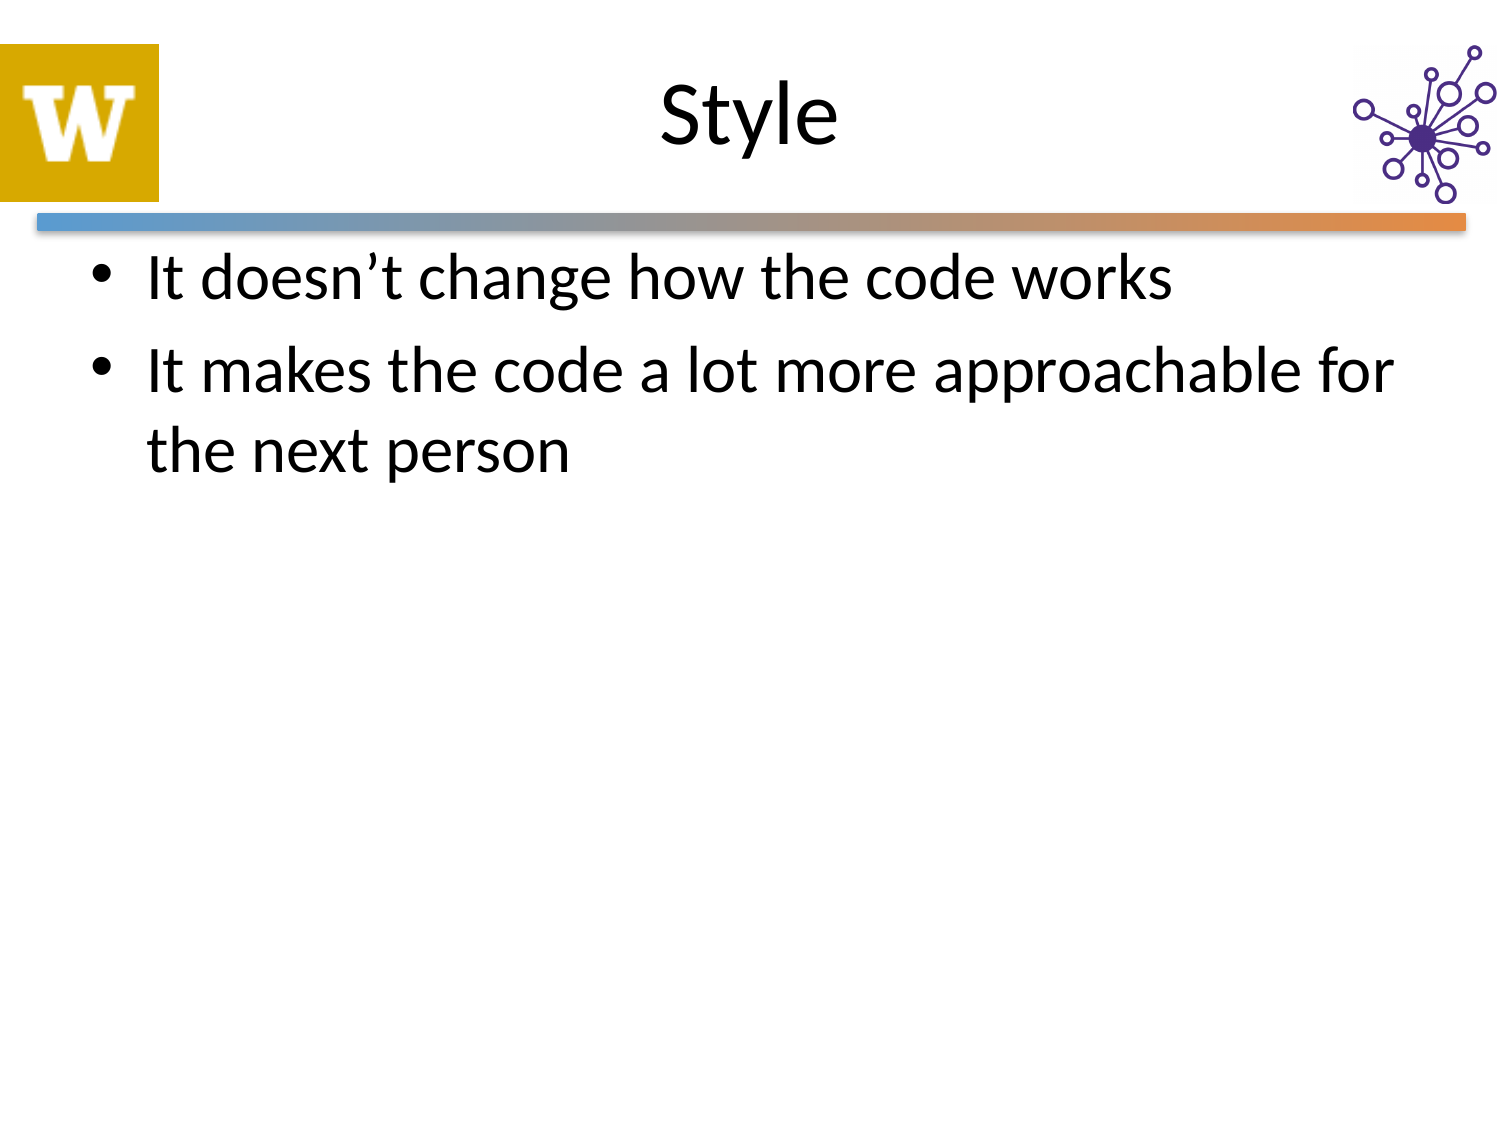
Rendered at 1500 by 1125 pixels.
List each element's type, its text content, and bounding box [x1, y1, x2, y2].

picture [1425, 45, 1497, 204]
title Style [75, 45, 1425, 224]
list It doesn’t change how the code works It makes the code a lot more approachable for the next person [75, 224, 1425, 975]
picture [0, 44, 159, 202]
